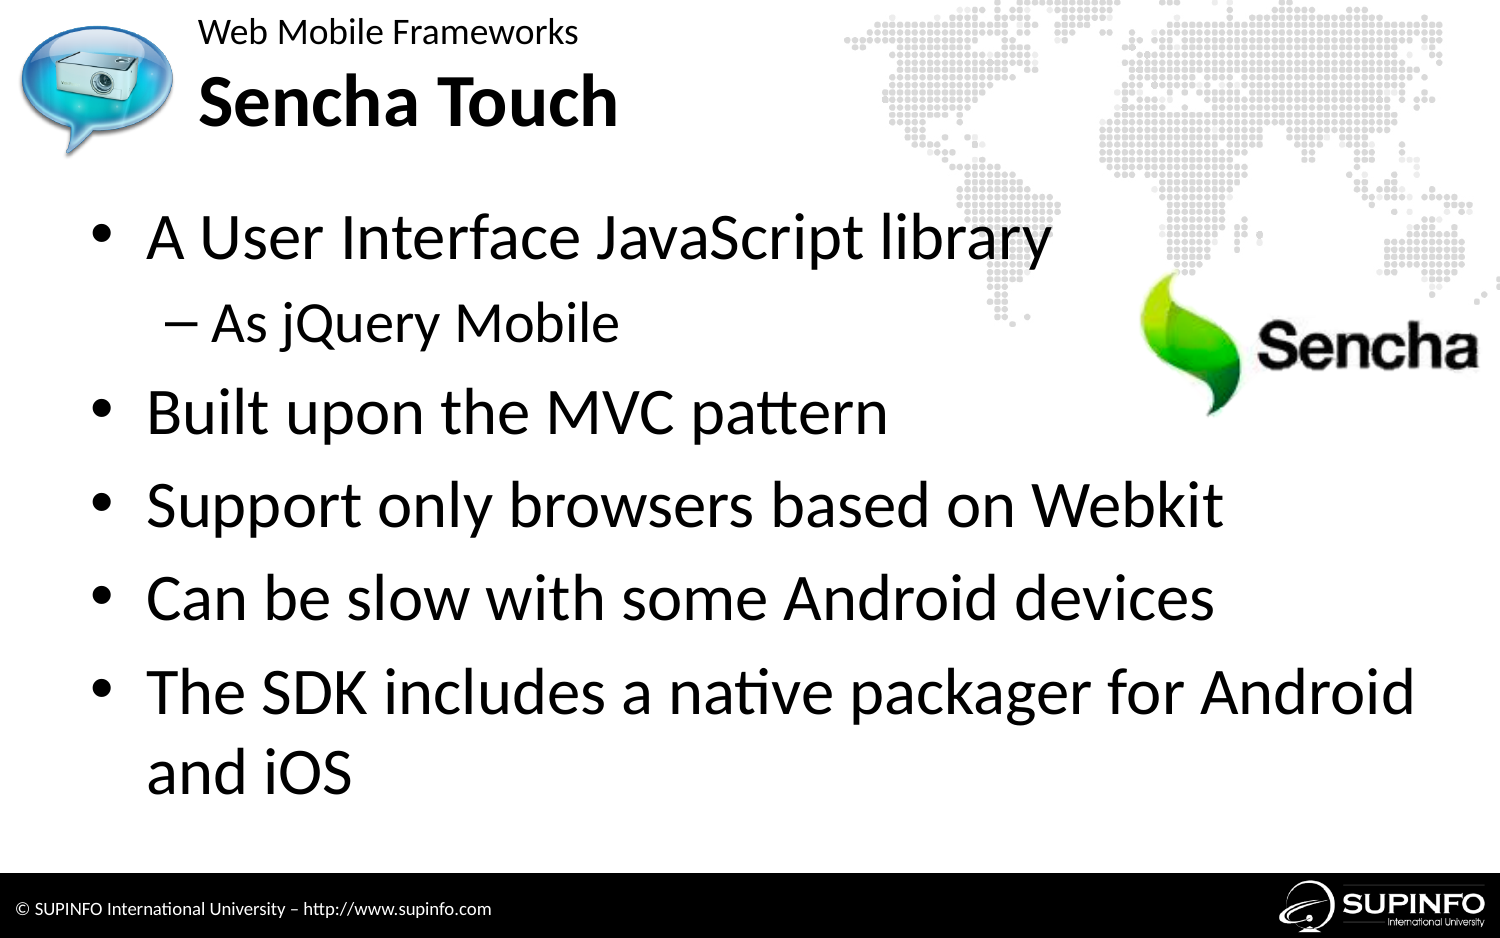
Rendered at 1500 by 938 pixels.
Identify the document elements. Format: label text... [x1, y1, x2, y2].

text_box Web Mobile Frameworks [183, 0, 1459, 56]
picture [17, 19, 179, 162]
list A User Interface JavaScript library As jQuery Mobile Built upon the MVC pattern Support only browsers based on Webkit Can be slow with some Android devices The SDK includes a native packager for Android and iOS [74, 184, 1460, 880]
picture [844, 0, 1500, 446]
picture [1269, 870, 1494, 938]
text_box Sencha Touch [183, 56, 1459, 138]
